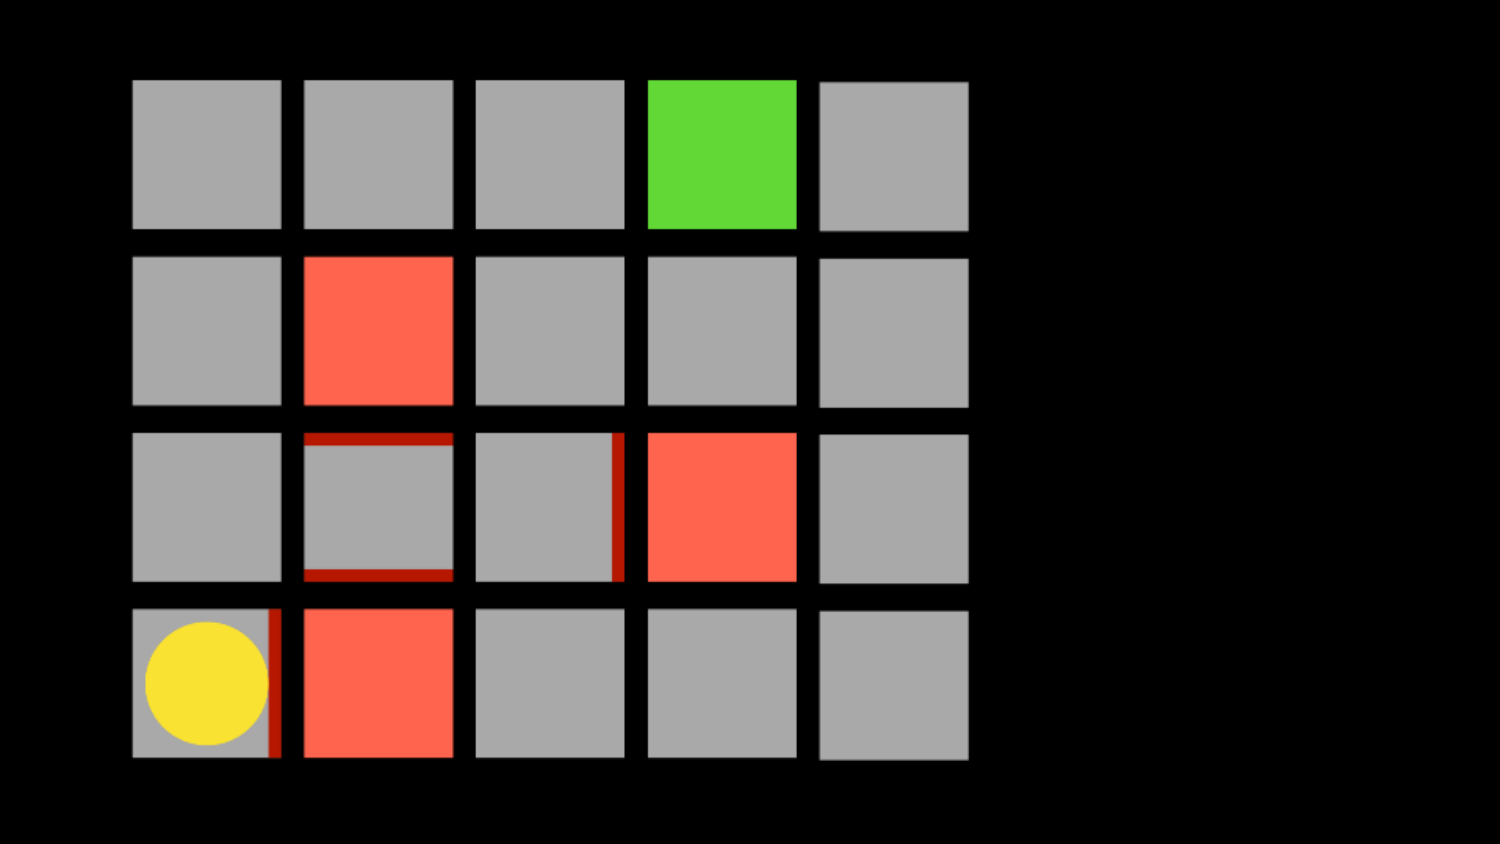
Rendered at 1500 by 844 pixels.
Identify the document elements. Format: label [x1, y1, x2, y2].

picture [44, 24, 1456, 819]
